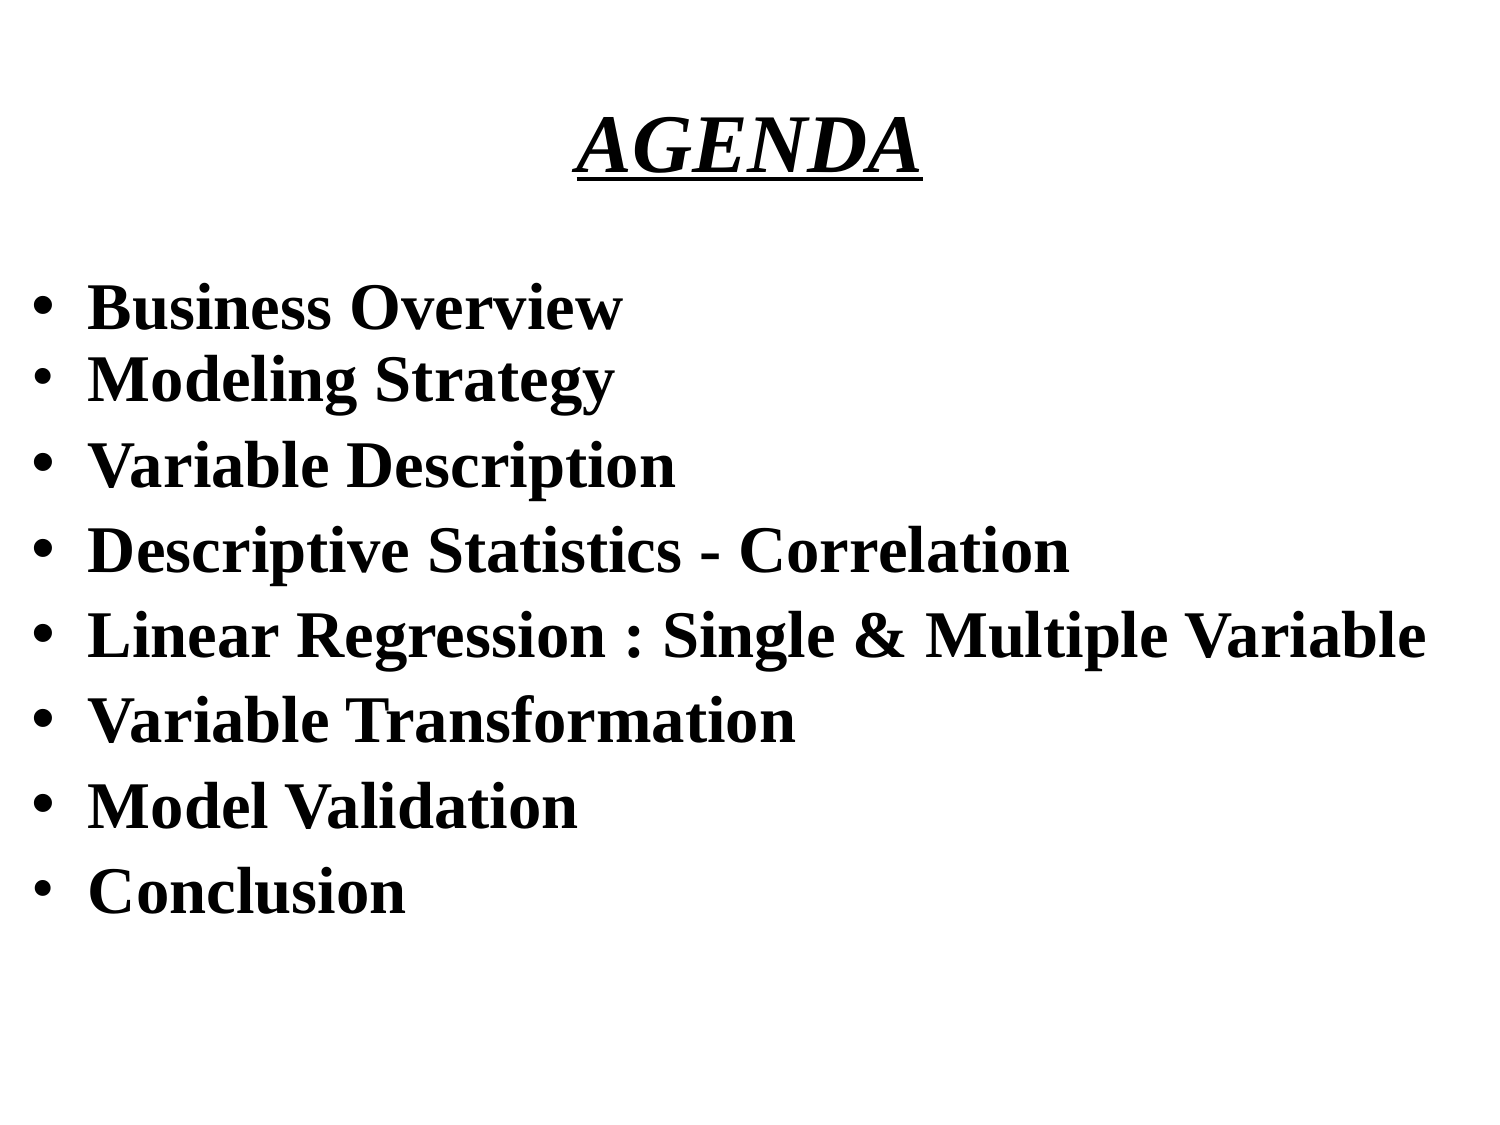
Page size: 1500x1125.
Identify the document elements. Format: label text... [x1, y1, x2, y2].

title AGENDA [75, 45, 1425, 233]
list Business Overview Modeling Strategy Variable Description Descriptive Statistics - Correlation Linear Regression : Single & Multiple Variable Variable Transformation Model Validation Conclusion [16, 264, 1462, 1008]
